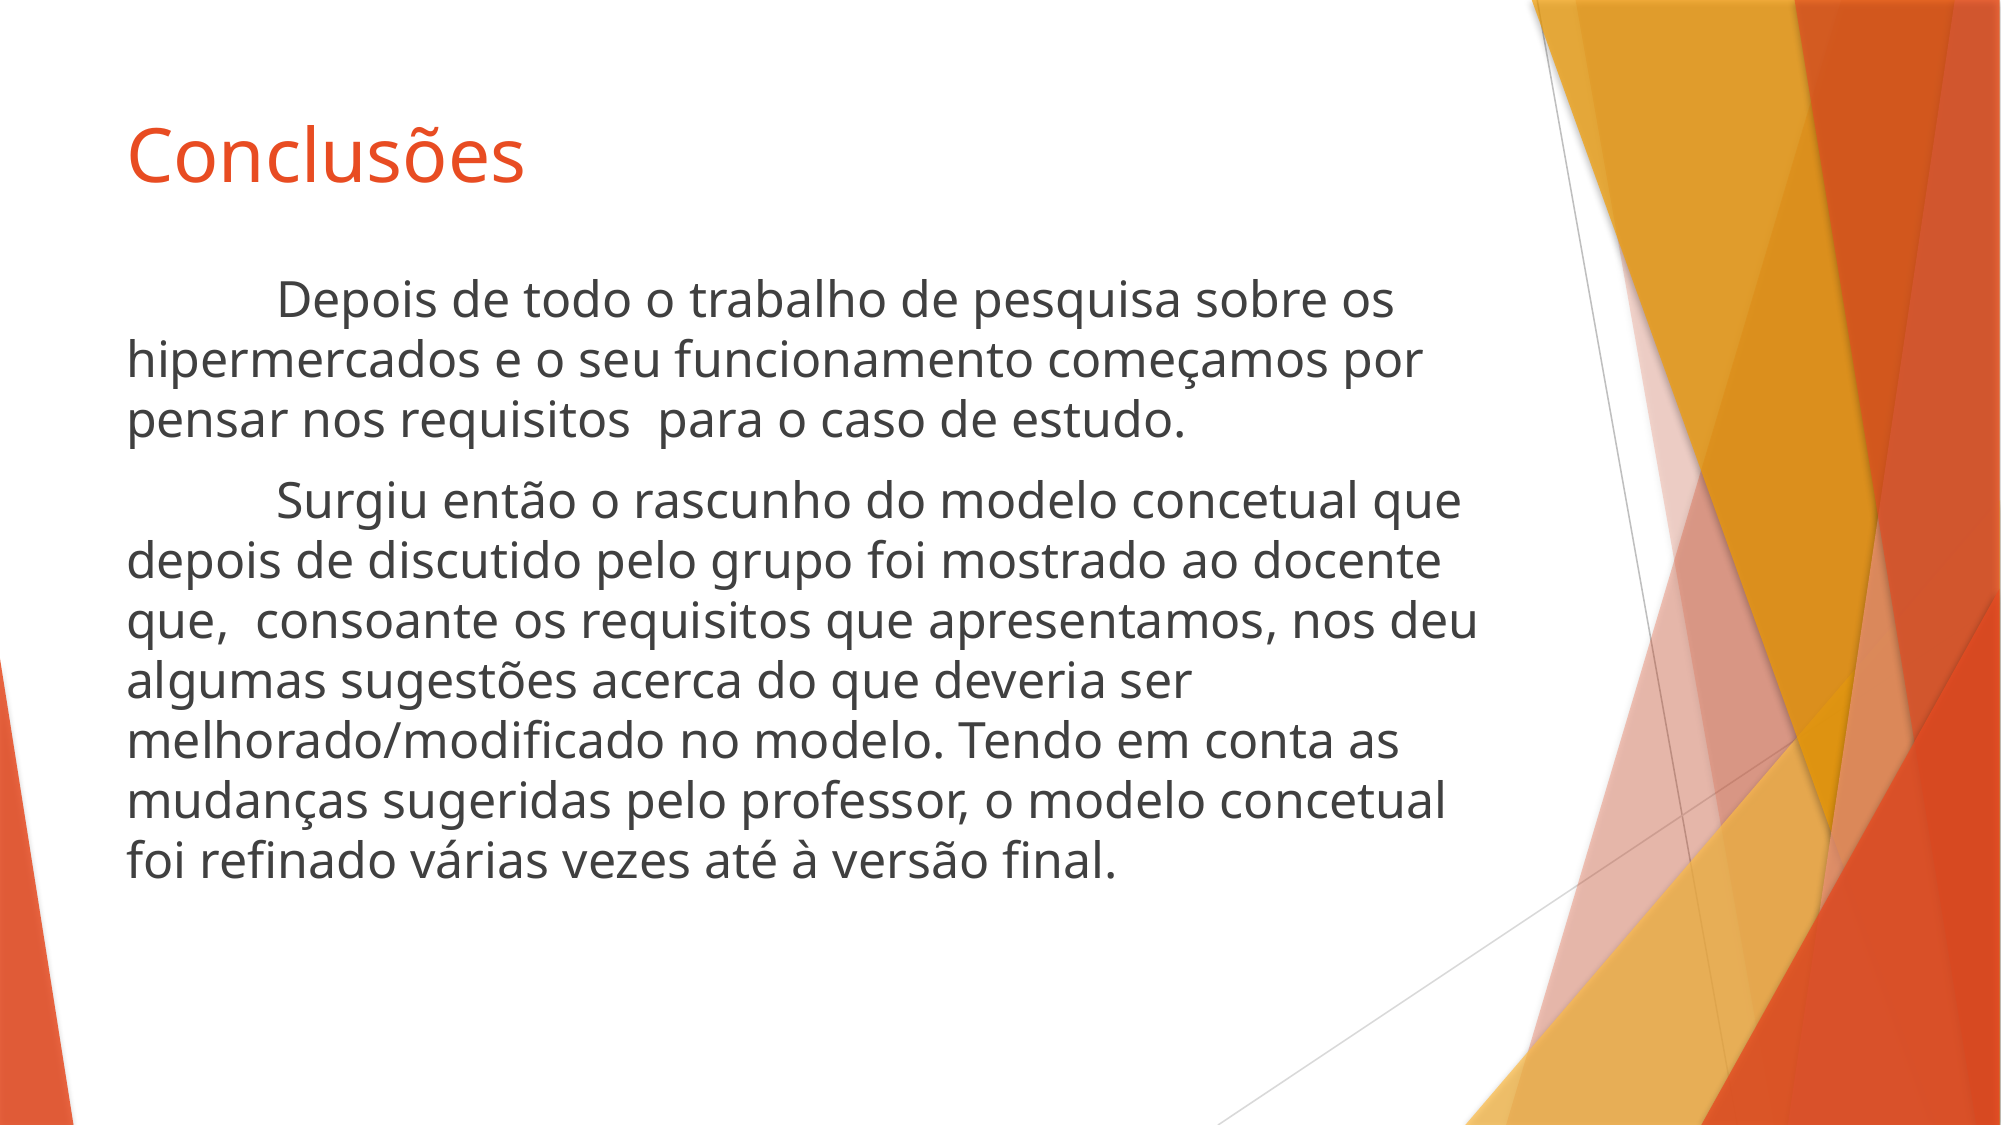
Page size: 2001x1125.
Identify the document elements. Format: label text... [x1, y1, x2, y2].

list Depois de todo o trabalho de pesquisa sobre os hipermercados e o seu funcionamento começamos por pensar nos requisitos para o caso de estudo. Surgiu então o rascunho do modelo concetual que depois de discutido pelo grupo foi mostrado ao docente que, consoante os requisitos que apresentamos, nos deu algumas sugestões acerca do que deveria ser melhorado/modificado no modelo. Tendo em conta as mudanças sugeridas pelo professor, o modelo concetual foi refinado várias vezes até à versão final. [111, 259, 1522, 991]
title Conclusões [111, 99, 1522, 259]
